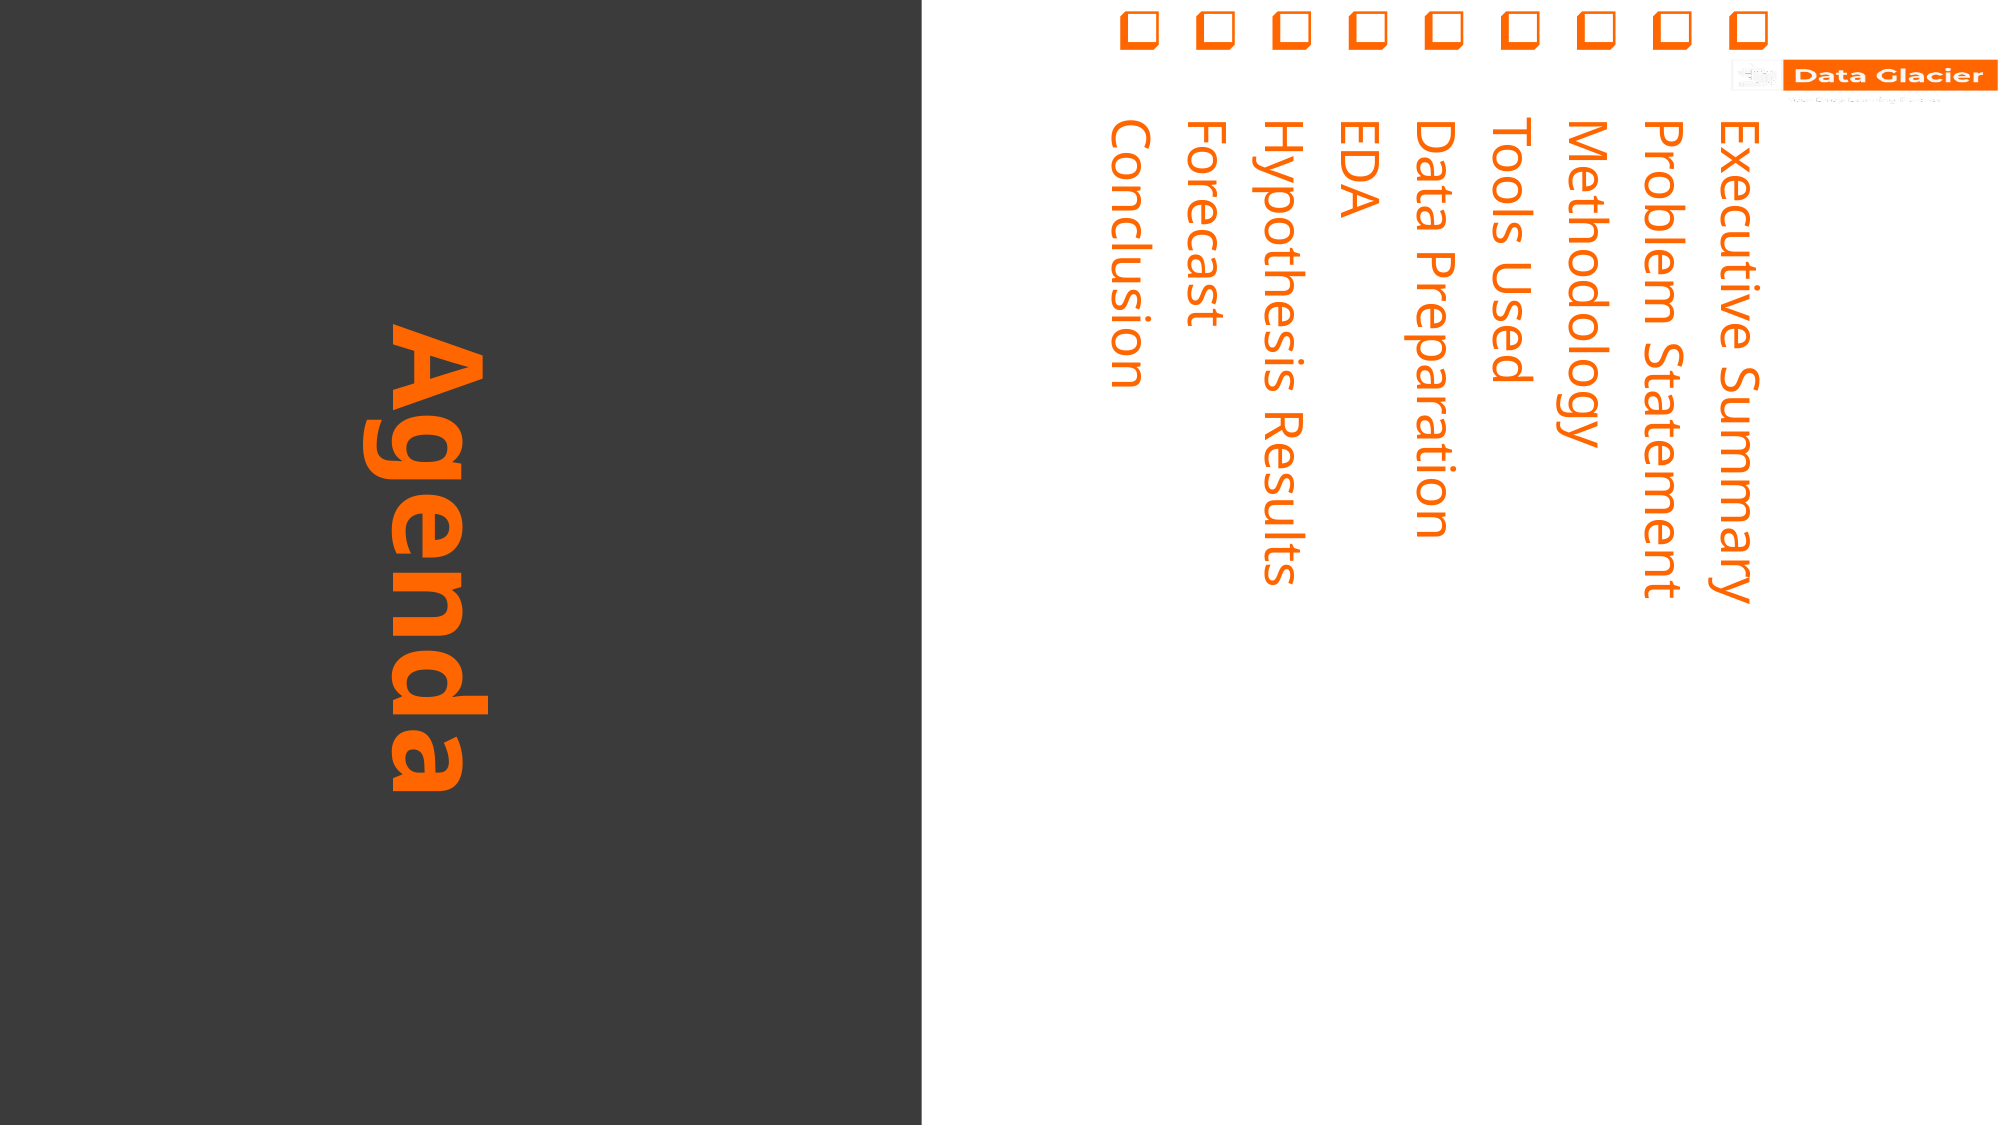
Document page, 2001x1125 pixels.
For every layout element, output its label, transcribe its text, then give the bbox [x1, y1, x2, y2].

subtitle Executive Summary Problem Statement Methodology Tools Used Data Preparation EDA Hypothesis Results Forecast Conclusion [1078, 0, 2000, 1125]
picture [1728, 0, 2000, 164]
title Agenda [0, 0, 922, 1125]
